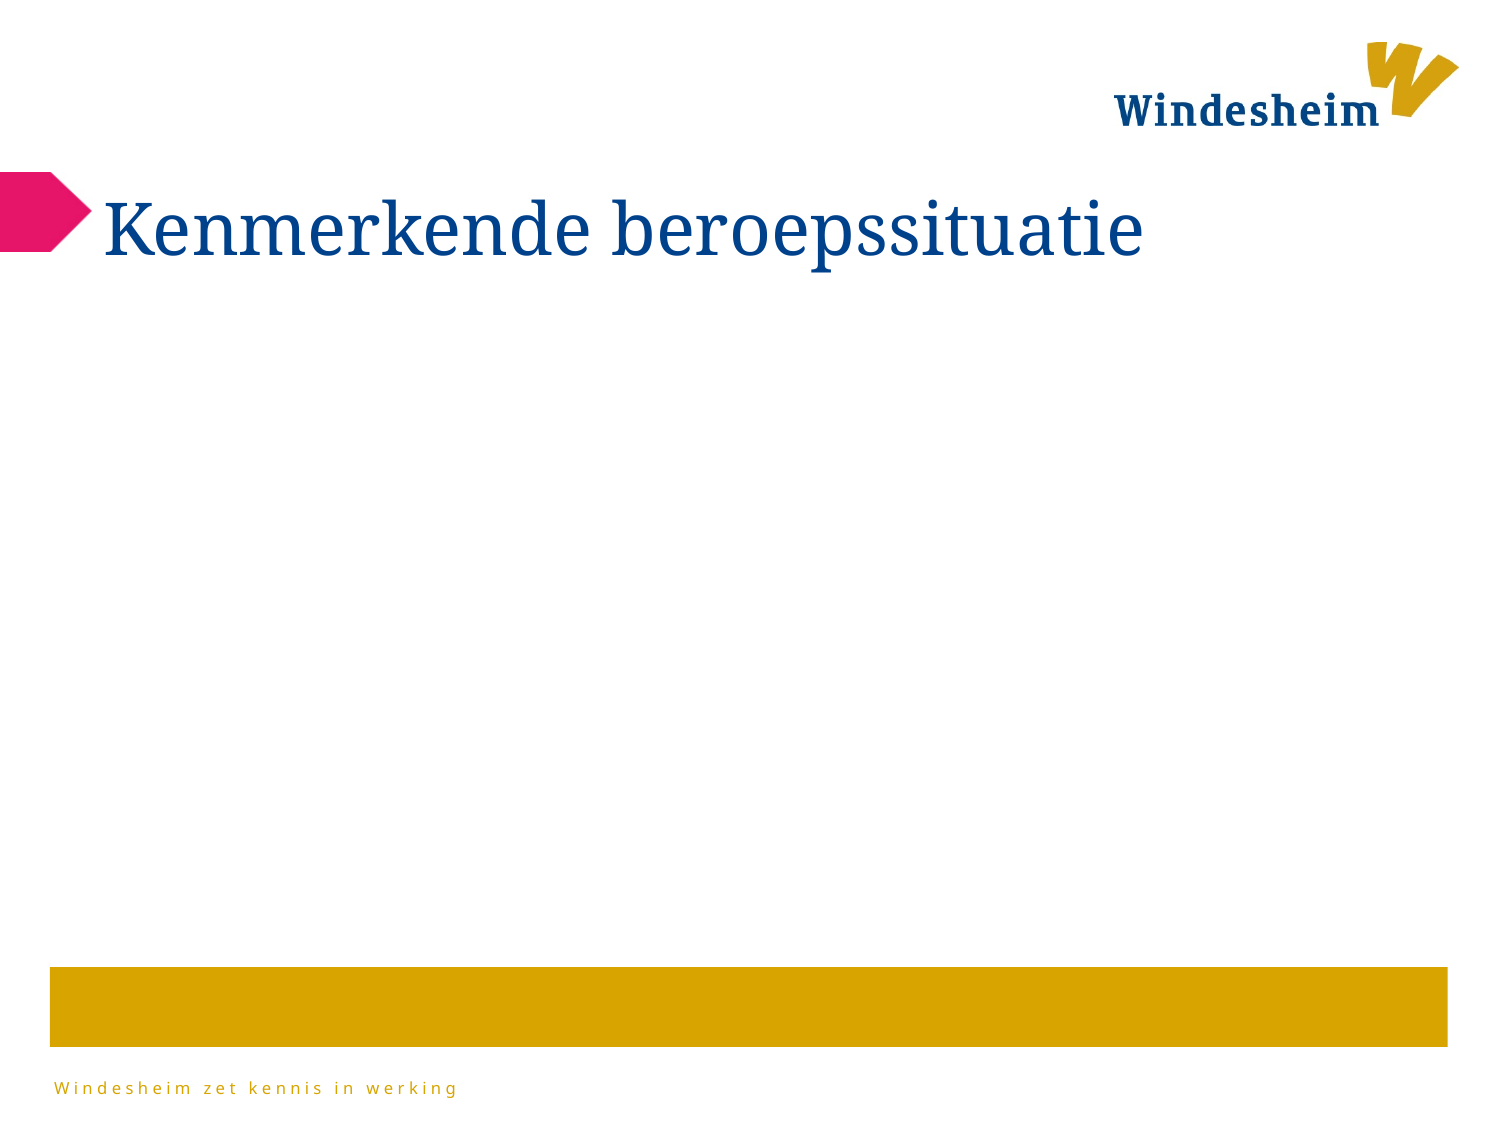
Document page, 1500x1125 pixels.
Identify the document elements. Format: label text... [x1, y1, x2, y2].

picture [1114, 42, 1459, 126]
picture [49, 967, 1448, 1047]
title Kenmerkende beroepssituatie [88, 174, 1439, 279]
picture [0, 172, 95, 252]
